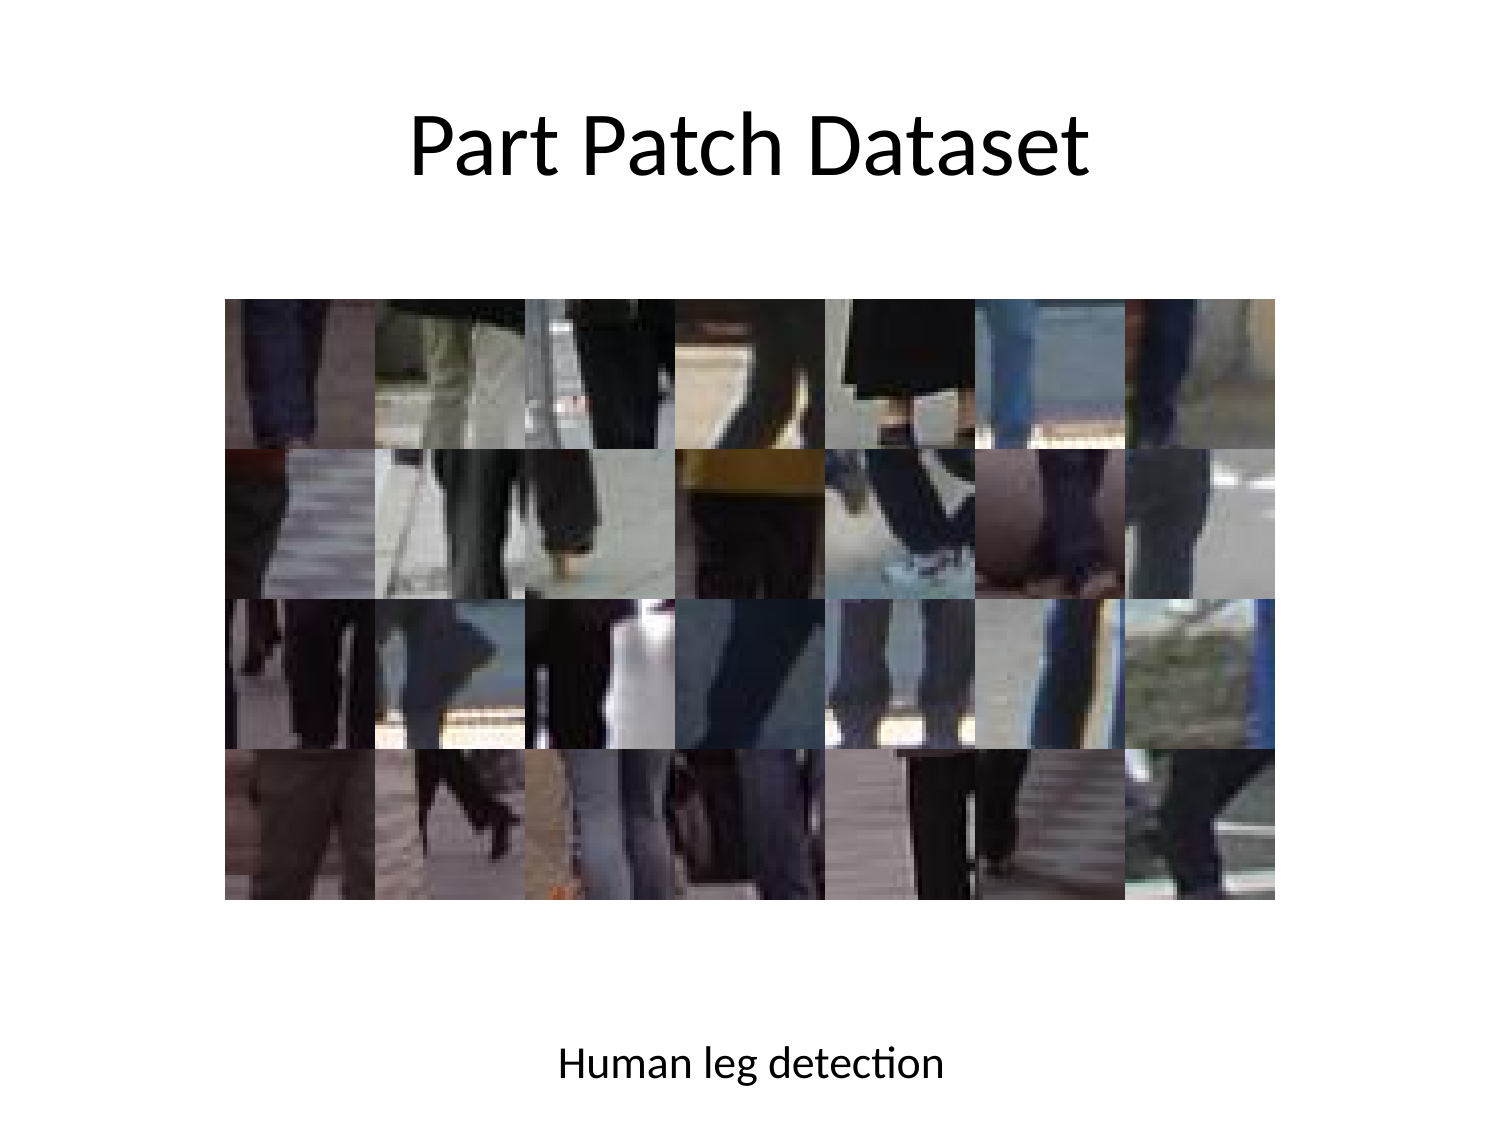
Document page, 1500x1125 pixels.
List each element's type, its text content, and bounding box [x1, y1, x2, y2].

text_box Human leg detection [150, 1025, 1353, 1096]
picture [224, 299, 1276, 901]
title Part Patch Dataset [75, 45, 1425, 233]
